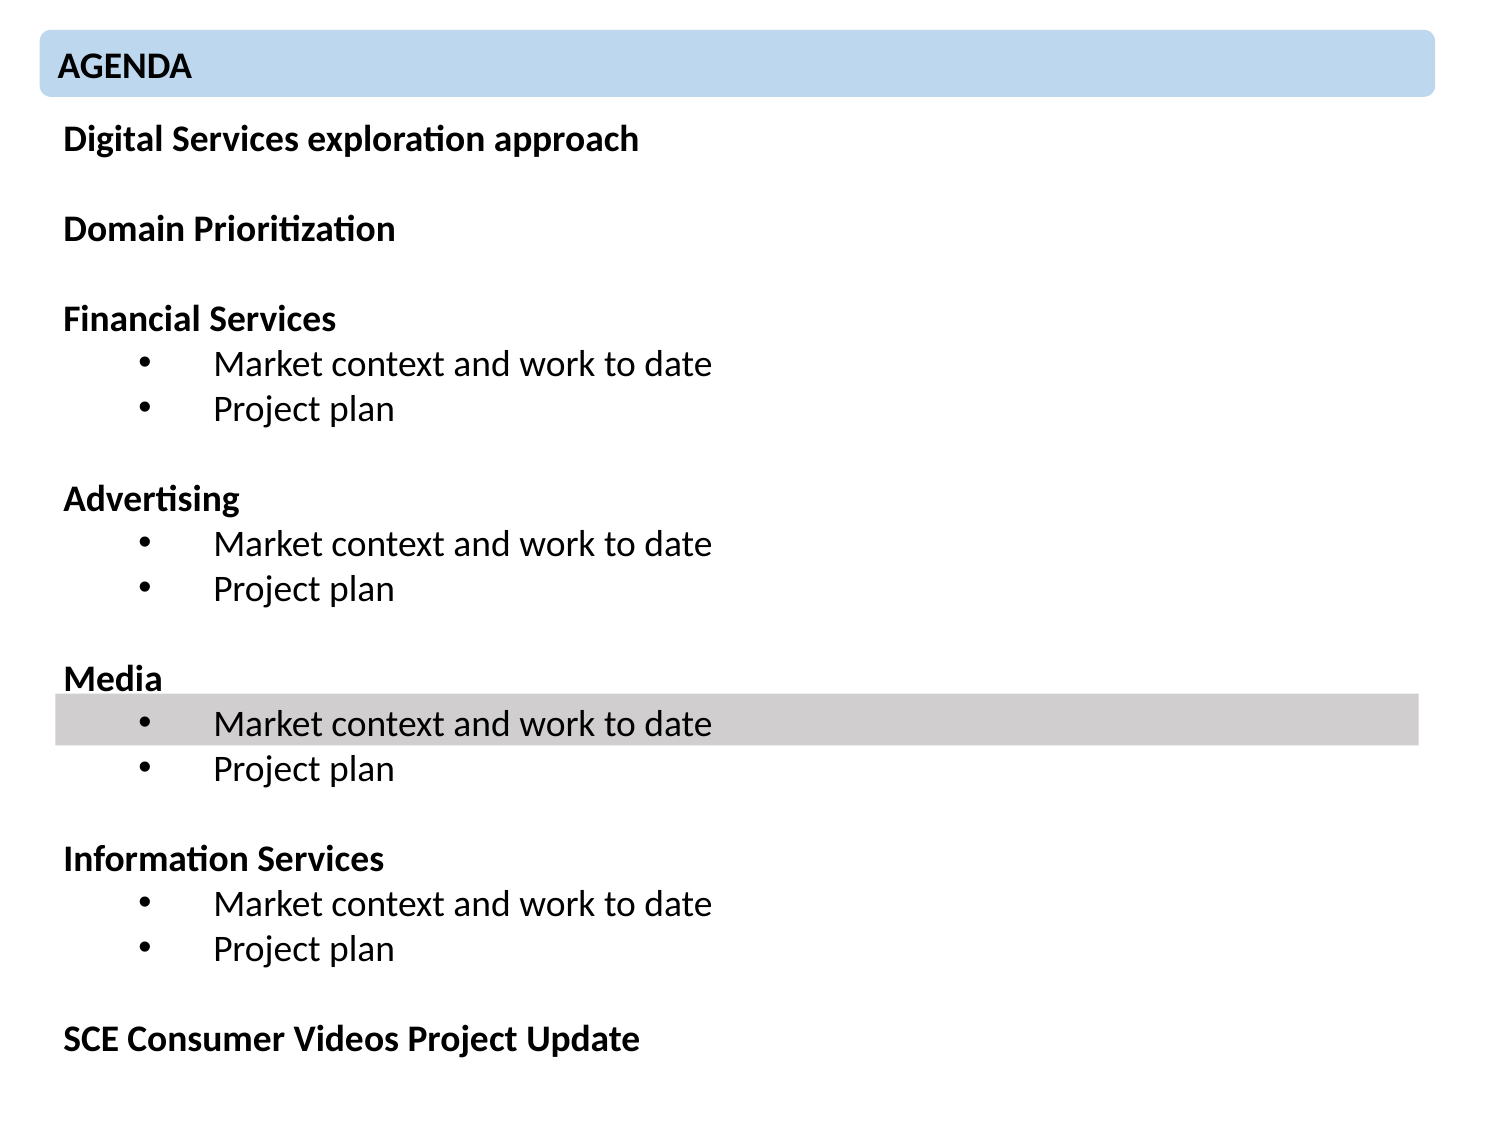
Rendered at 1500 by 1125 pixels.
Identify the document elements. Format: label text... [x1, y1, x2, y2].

text_box [54, 693, 1420, 746]
text_box AGENDA [38, 28, 1437, 98]
text_box Digital Services exploration approach Domain Prioritization Financial Services Market context and work to date Project plan Advertising Market context and work to date Project plan Media Market context and work to date Project plan Information Services Market context and work to date Project plan SCE Consumer Videos Project Update [10, 99, 1409, 660]
